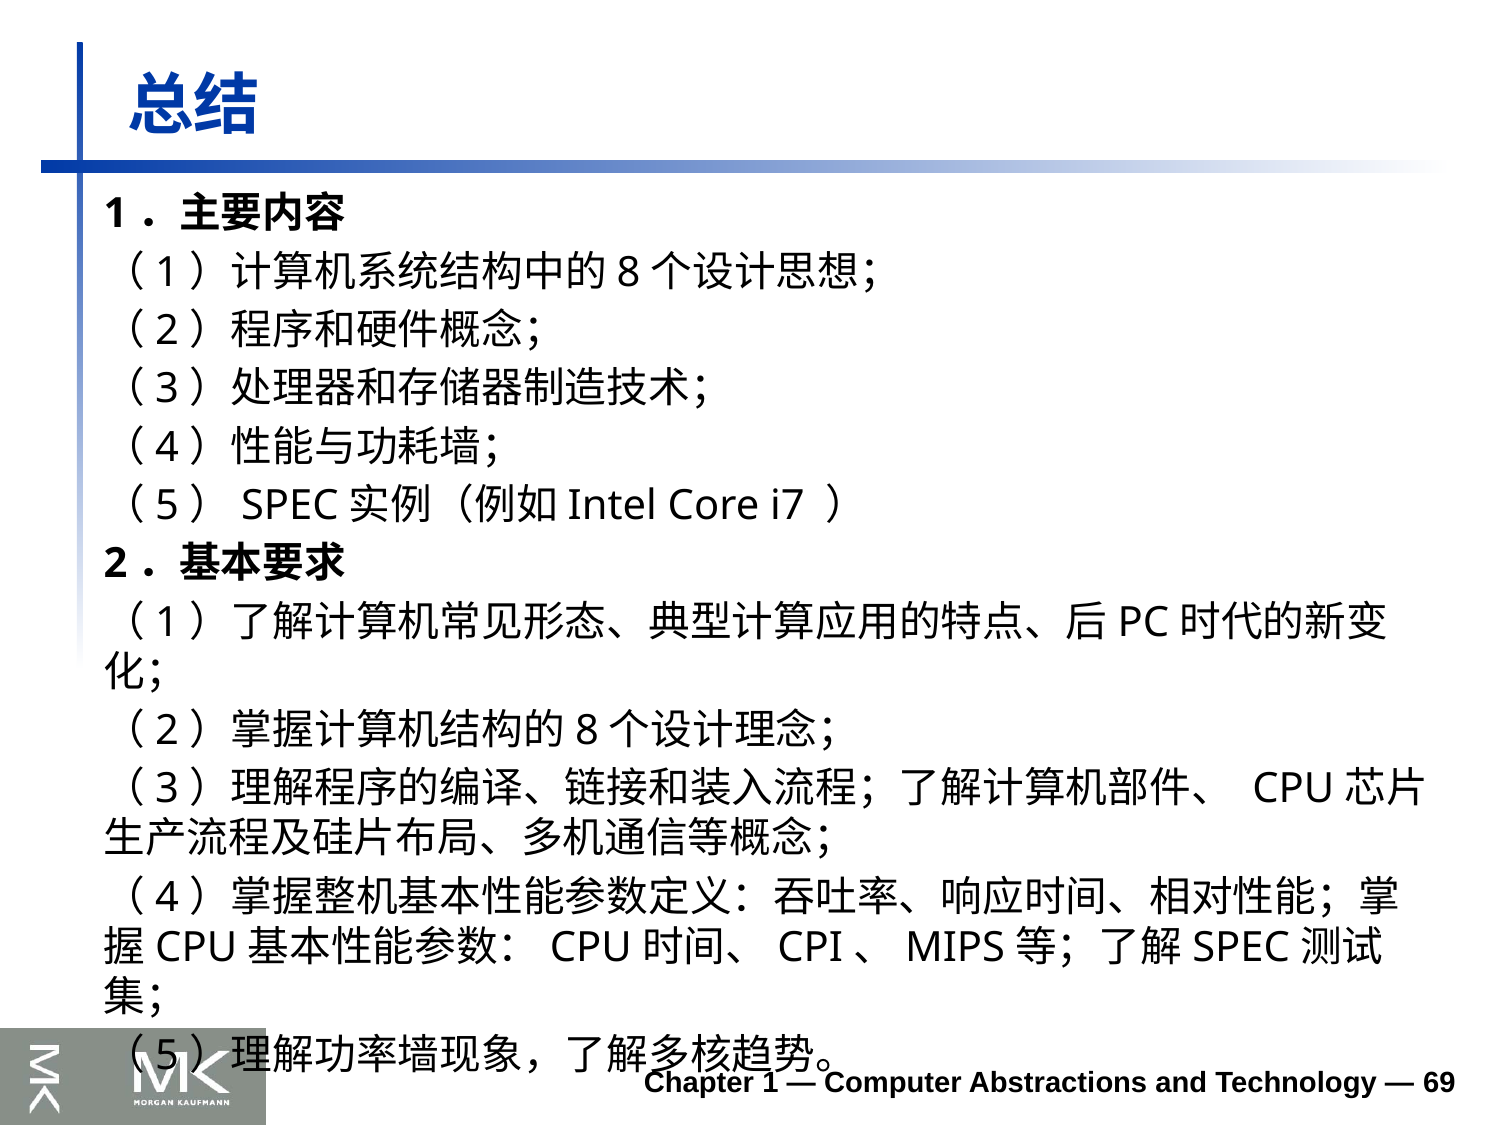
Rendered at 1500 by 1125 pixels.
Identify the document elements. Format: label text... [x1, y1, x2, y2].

picture [0, 1028, 266, 1125]
footer Chapter 1 — Computer Abstractions and Technology — 69 [277, 1046, 1471, 1106]
list 1．主要内容 （1）计算机系统结构中的8个设计思想； （2）程序和硬件概念； （3）处理器和存储器制造技术； （4）性能与功耗墙； （5）SPEC实例（例如Intel Core i7 ） 2．基本要求 （1）了解计算机常见形态、典型计算应用的特点、后PC时代的新变化； （2）掌握计算机结构的8个设计理念； （3）理解程序的编译、链接和装入流程；了解计算机部件、 CPU芯片生产流程及硅片布局、多机通信等概念； （4）掌握整机基本性能参数定义：吞吐率、响应时间、相对性能；掌握CPU基本性能参数：CPU时间、CPI、MIPS等；了解SPEC测试集； （5）理解功率墙现象，了解多核趋势。 [88, 178, 1446, 1018]
title 总结 [111, 0, 1468, 150]
